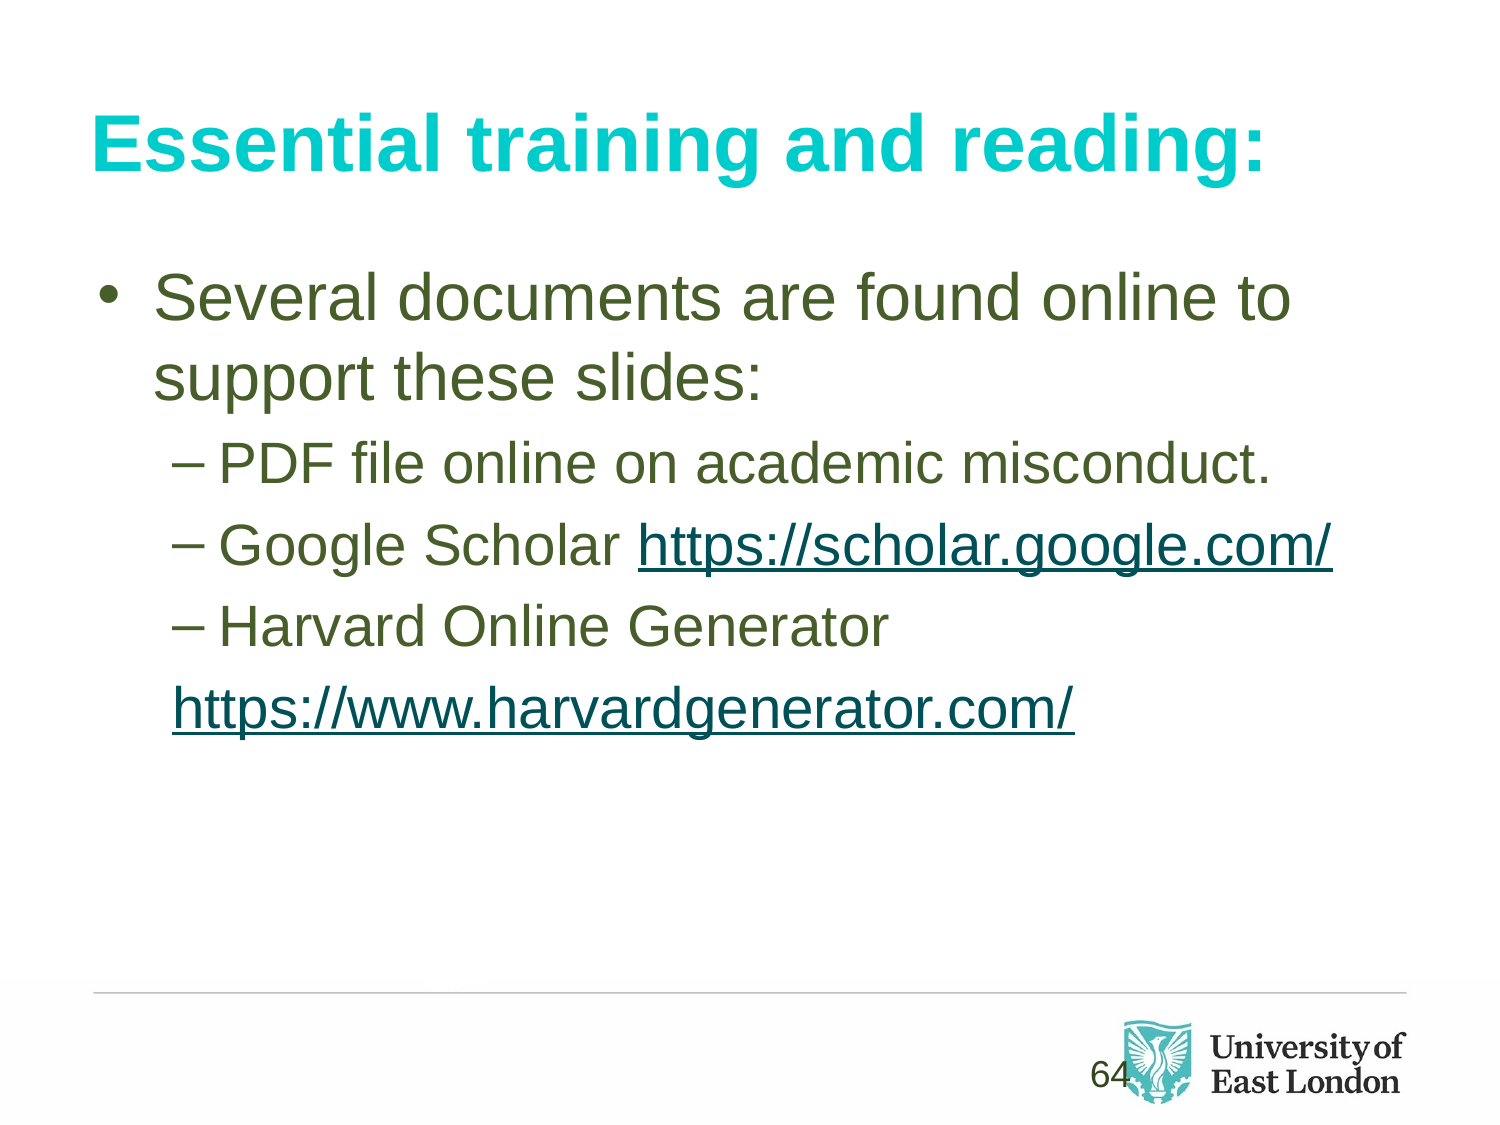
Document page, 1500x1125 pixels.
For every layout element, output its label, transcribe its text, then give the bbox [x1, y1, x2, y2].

picture [0, 980, 1500, 1125]
title Essential training and reading: [75, 45, 1425, 233]
list Several documents are found online to support these slides: PDF file online on academic misconduct. Google Scholar https://scholar.google.com/ Harvard Online Generator https://www.harvardgenerator.com/ [82, 246, 1432, 989]
text_box 57 [1074, 1042, 1425, 1103]
